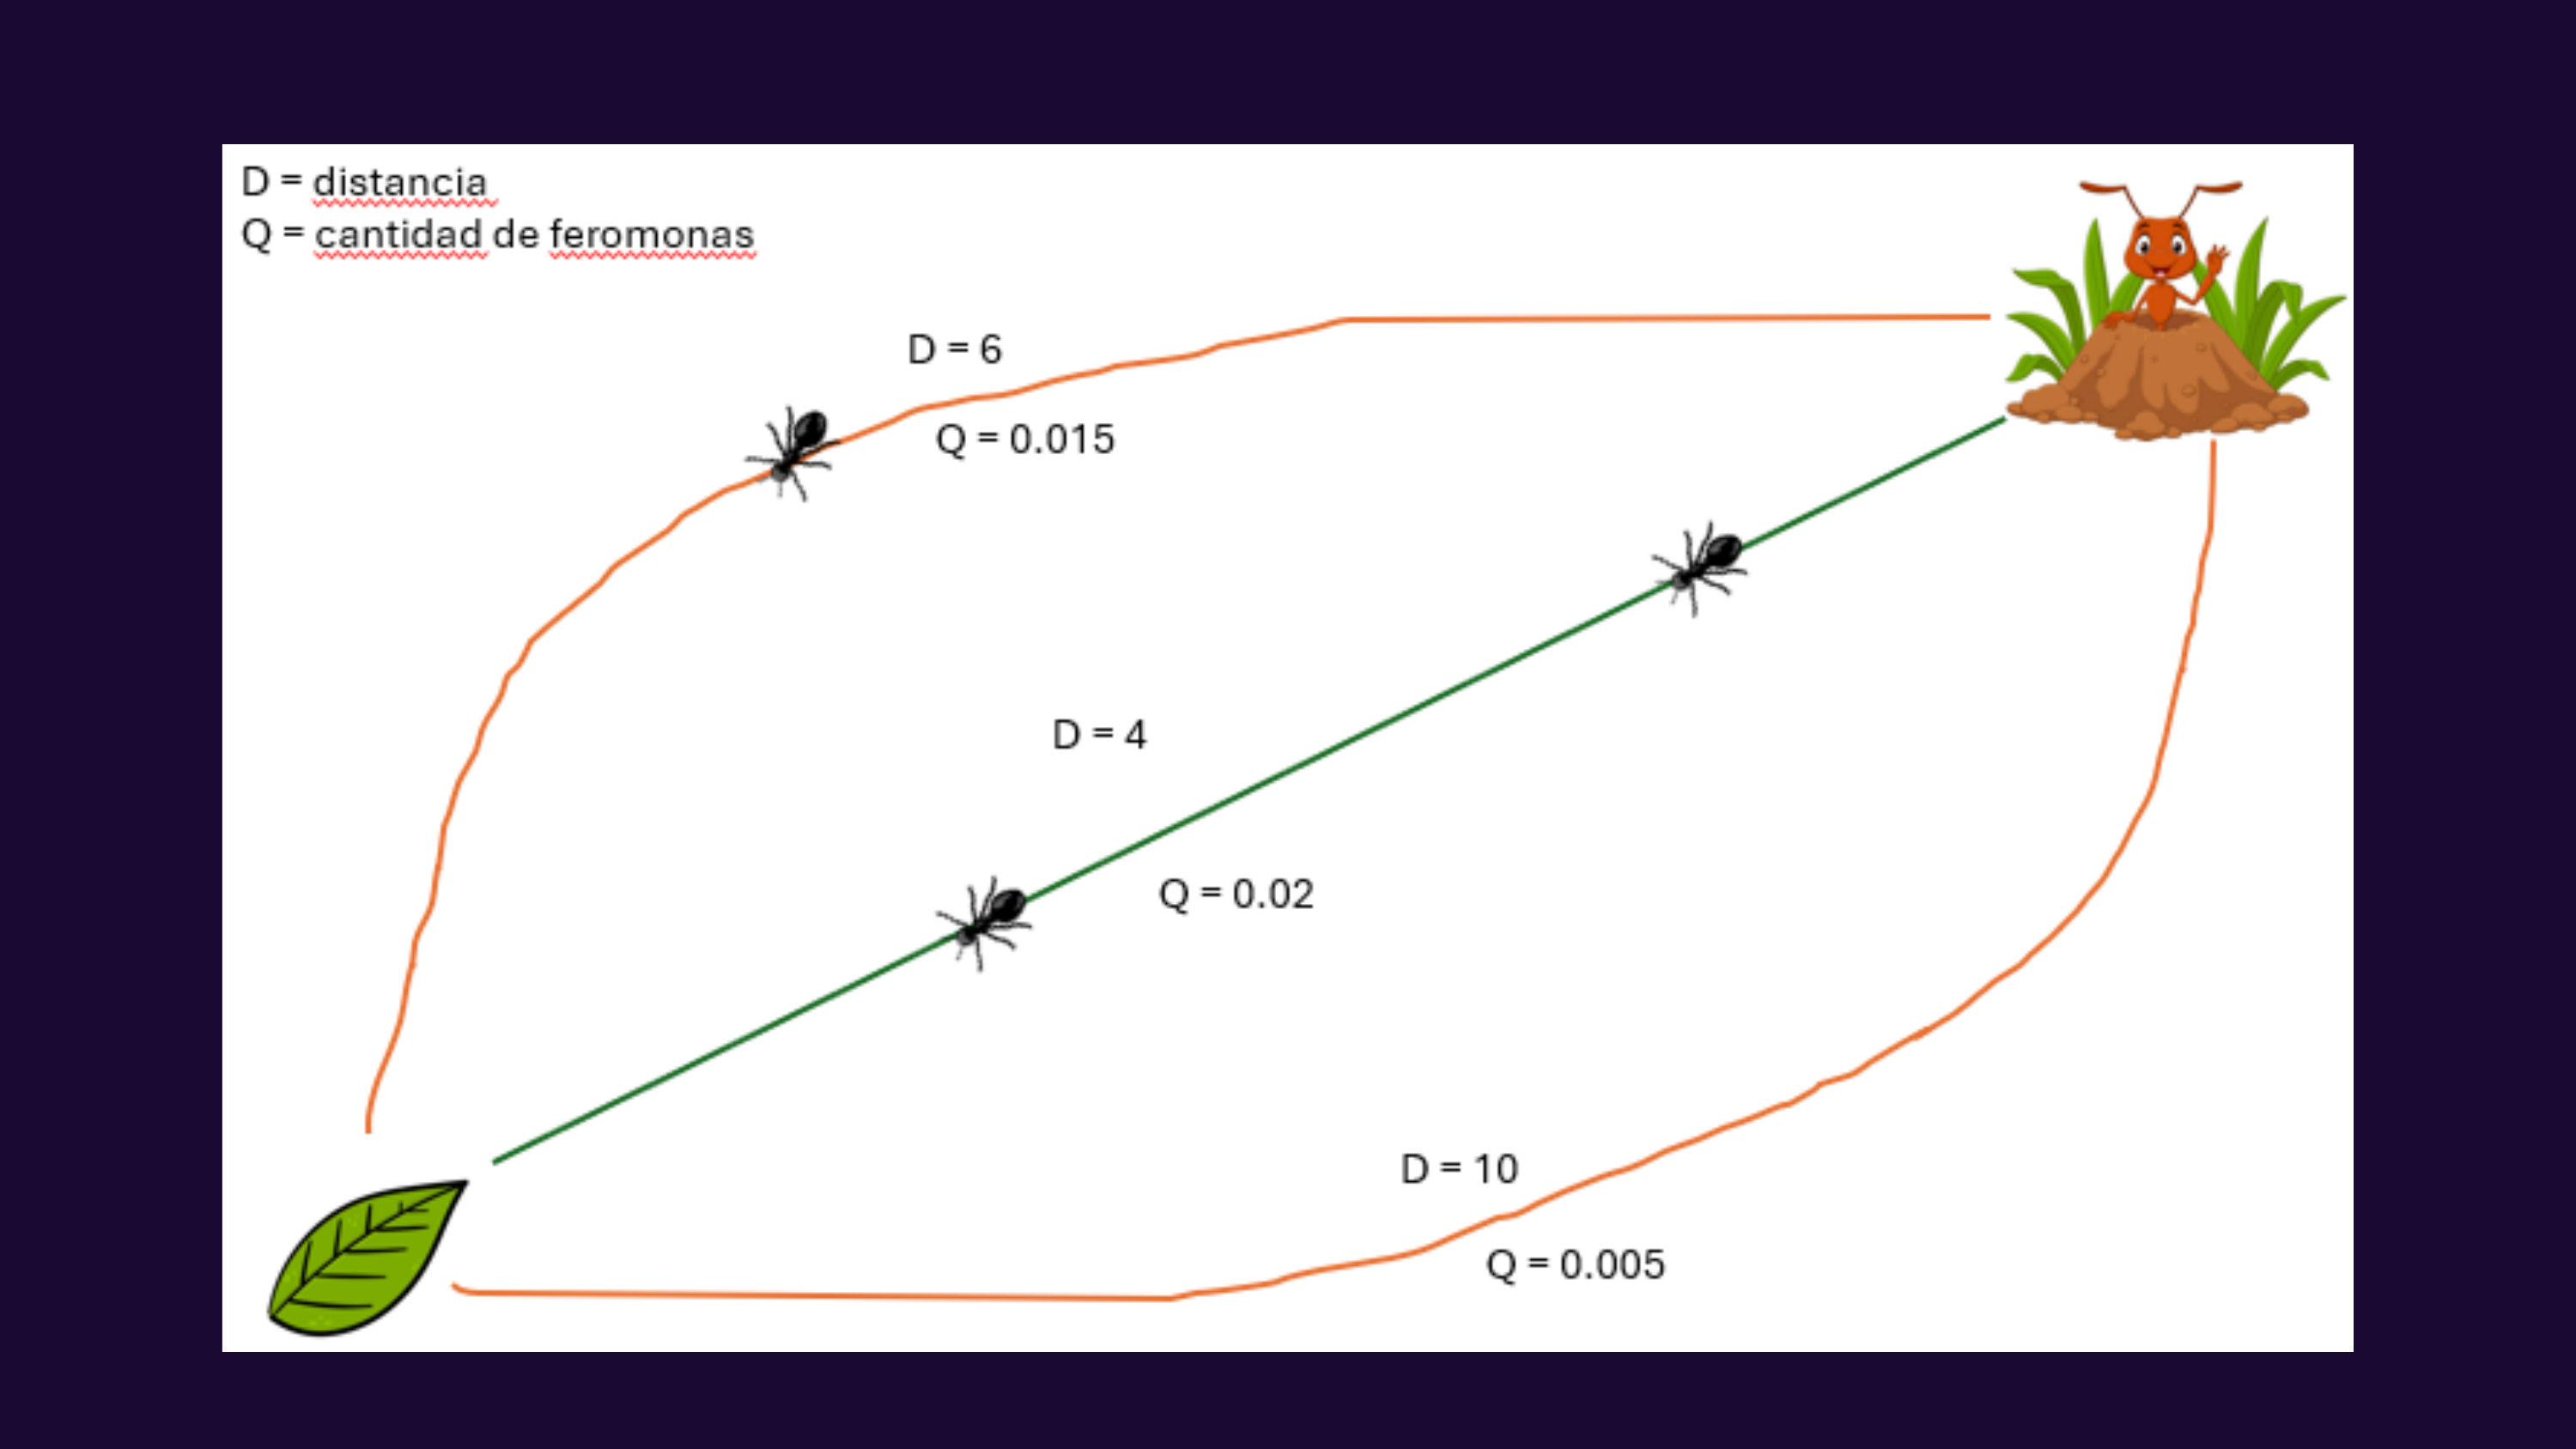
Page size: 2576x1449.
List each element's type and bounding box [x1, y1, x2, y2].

text_box [222, 144, 2354, 1353]
